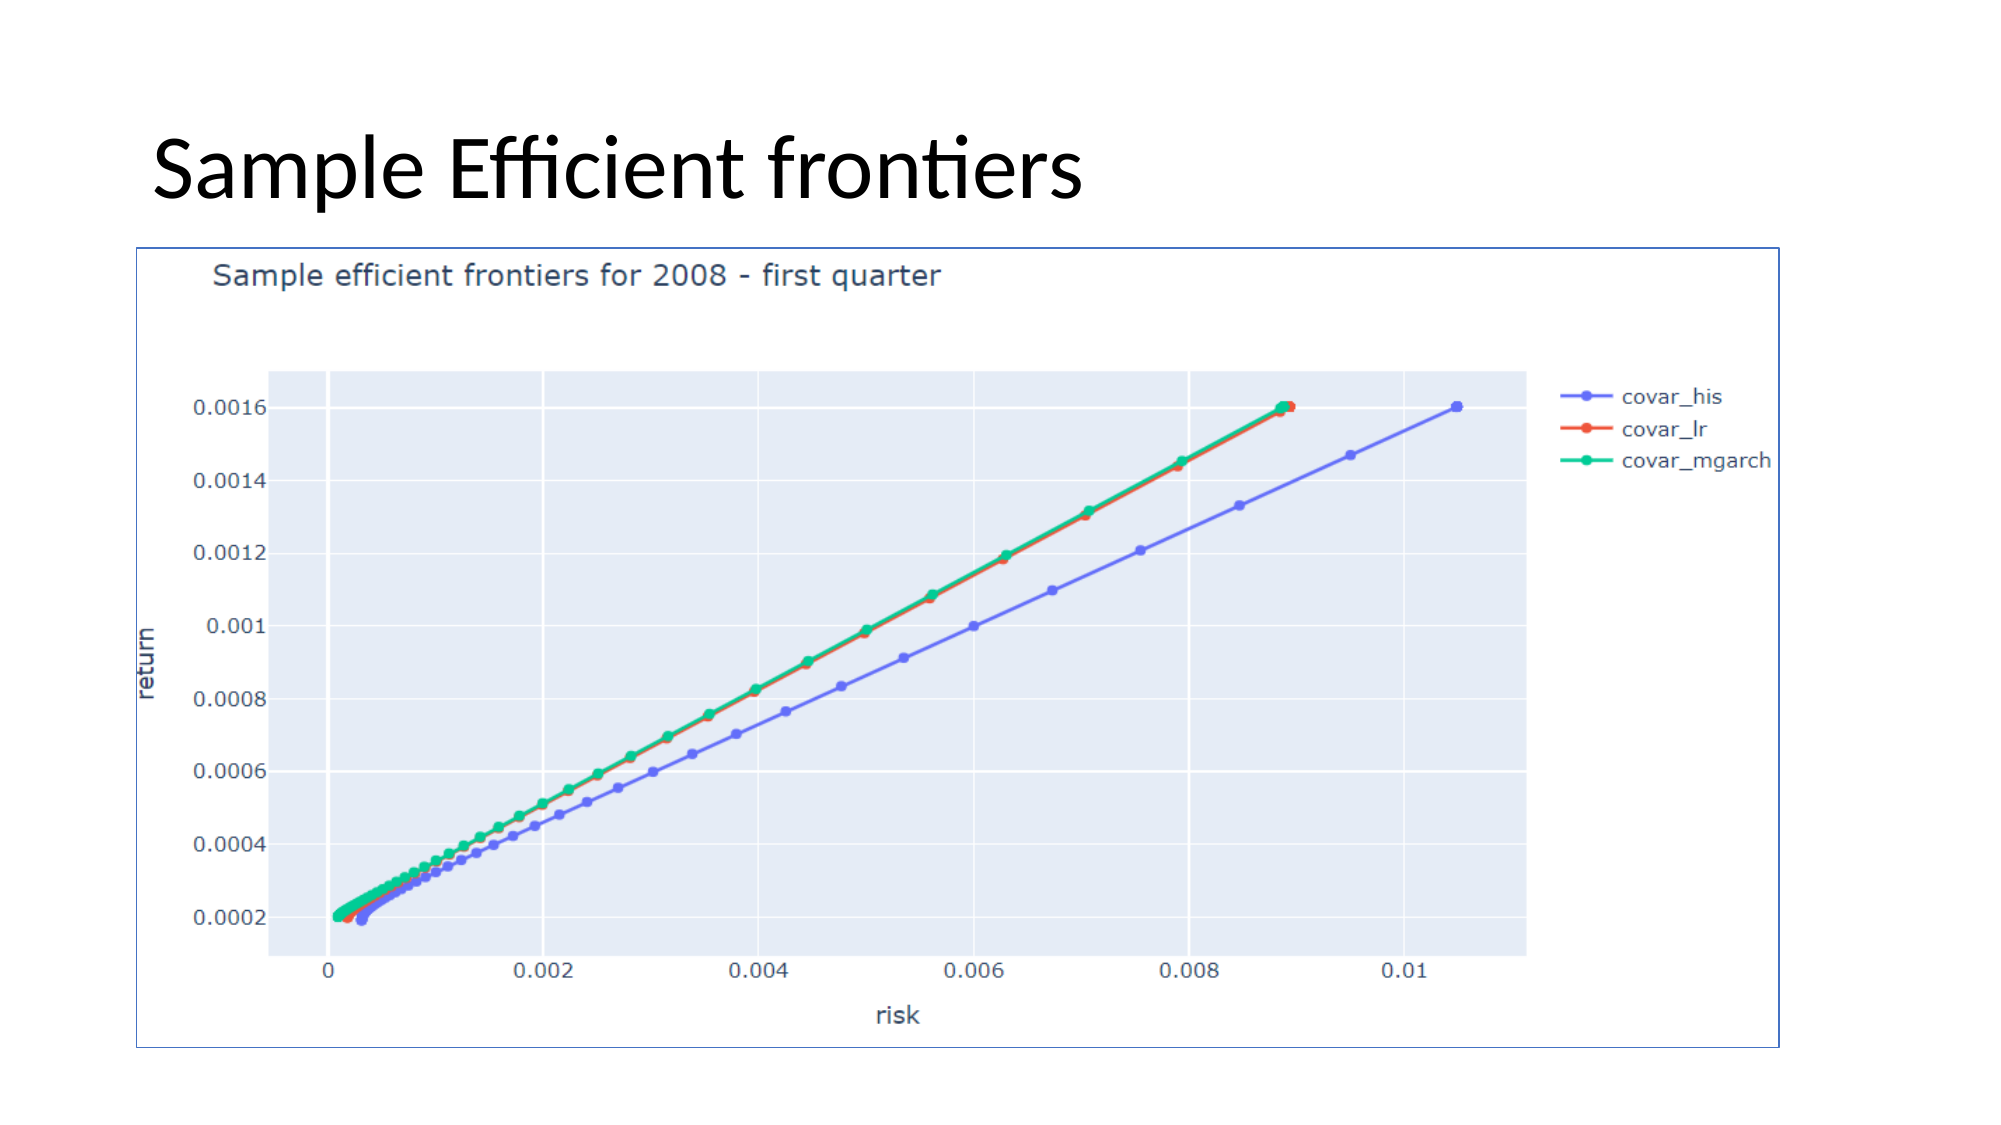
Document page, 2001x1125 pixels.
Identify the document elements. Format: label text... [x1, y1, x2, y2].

title Sample Efficient frontiers [137, 59, 1863, 278]
picture [137, 248, 1779, 1047]
